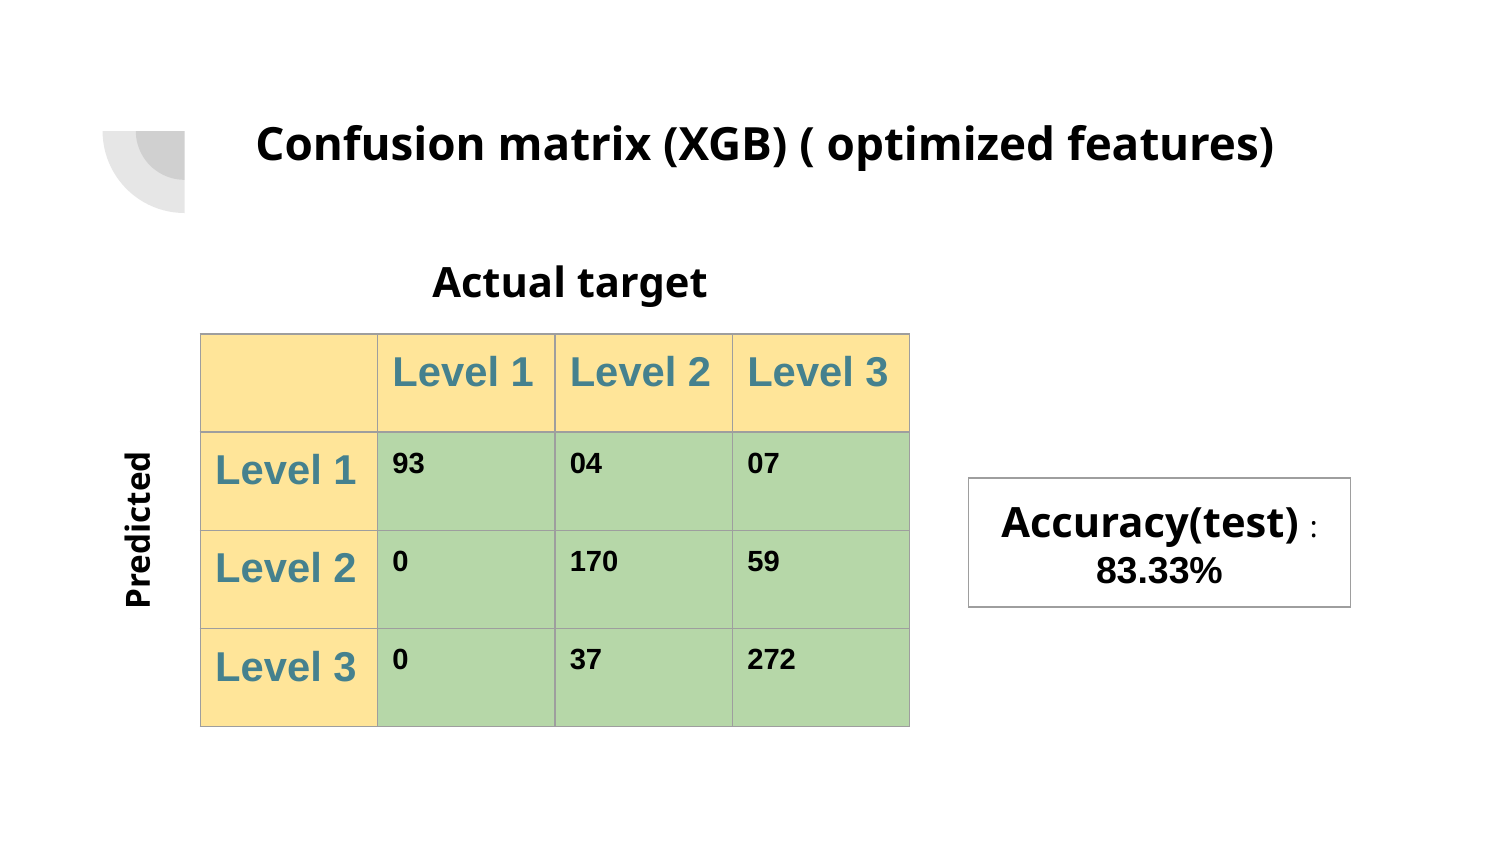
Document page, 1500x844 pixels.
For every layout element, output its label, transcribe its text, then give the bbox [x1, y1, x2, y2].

table_cell 0 [378, 531, 554, 628]
text_box Confusion matrix (XGB) ( optimized features) [240, 100, 1404, 199]
table_header Level 3 [733, 335, 909, 431]
table_cell 272 [733, 629, 909, 726]
table_cell 07 [733, 433, 909, 530]
table_cell 170 [556, 531, 732, 628]
table_header Accuracy(test) : 83.33% [969, 479, 1350, 606]
table_cell Level 2 [201, 531, 377, 628]
table_cell 0 [378, 629, 554, 726]
table_cell 93 [378, 433, 554, 530]
table_header Level 1 [378, 335, 554, 431]
table_cell Level 1 [201, 433, 377, 530]
table_header Level 2 [556, 335, 732, 431]
table_header [201, 335, 377, 431]
table_cell 04 [556, 433, 732, 530]
table_cell 59 [733, 531, 909, 628]
table_cell Level 3 [201, 629, 377, 726]
text_box Predicted [101, 323, 172, 625]
table_cell 37 [556, 629, 732, 726]
text_box Actual target [417, 241, 1071, 279]
